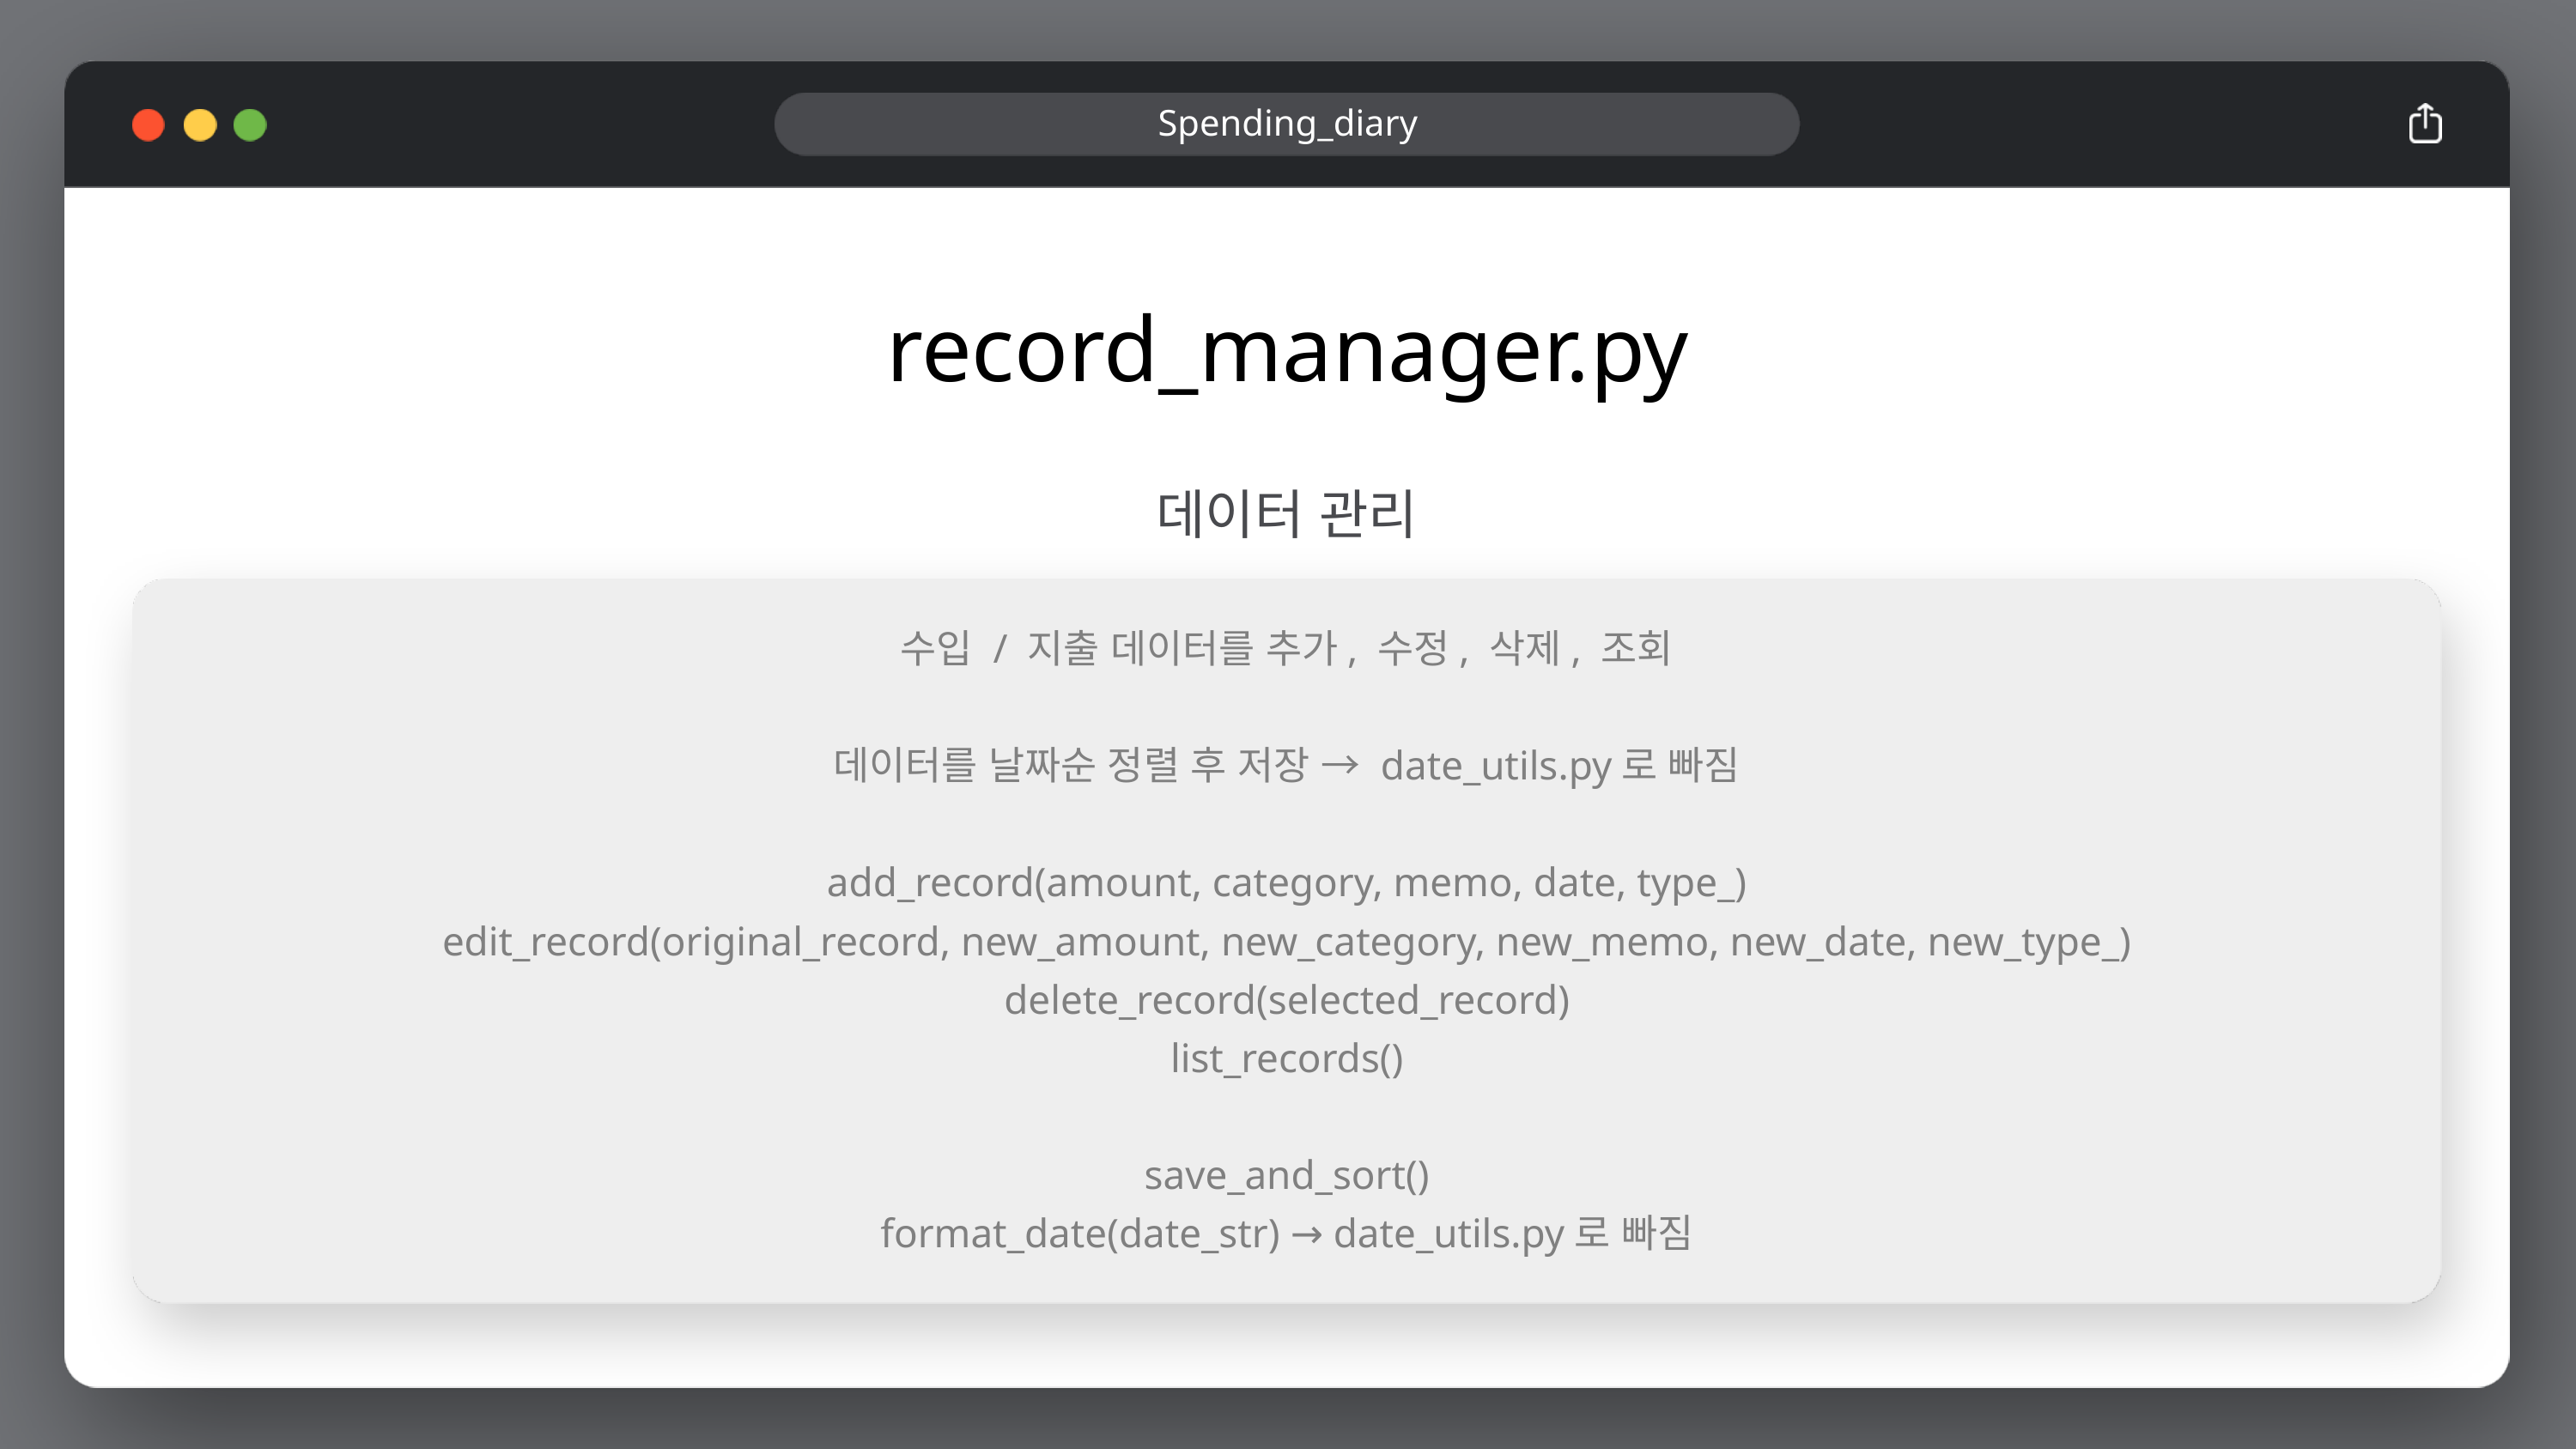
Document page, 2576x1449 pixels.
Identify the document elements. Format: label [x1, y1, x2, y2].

picture [64, 60, 2511, 1388]
